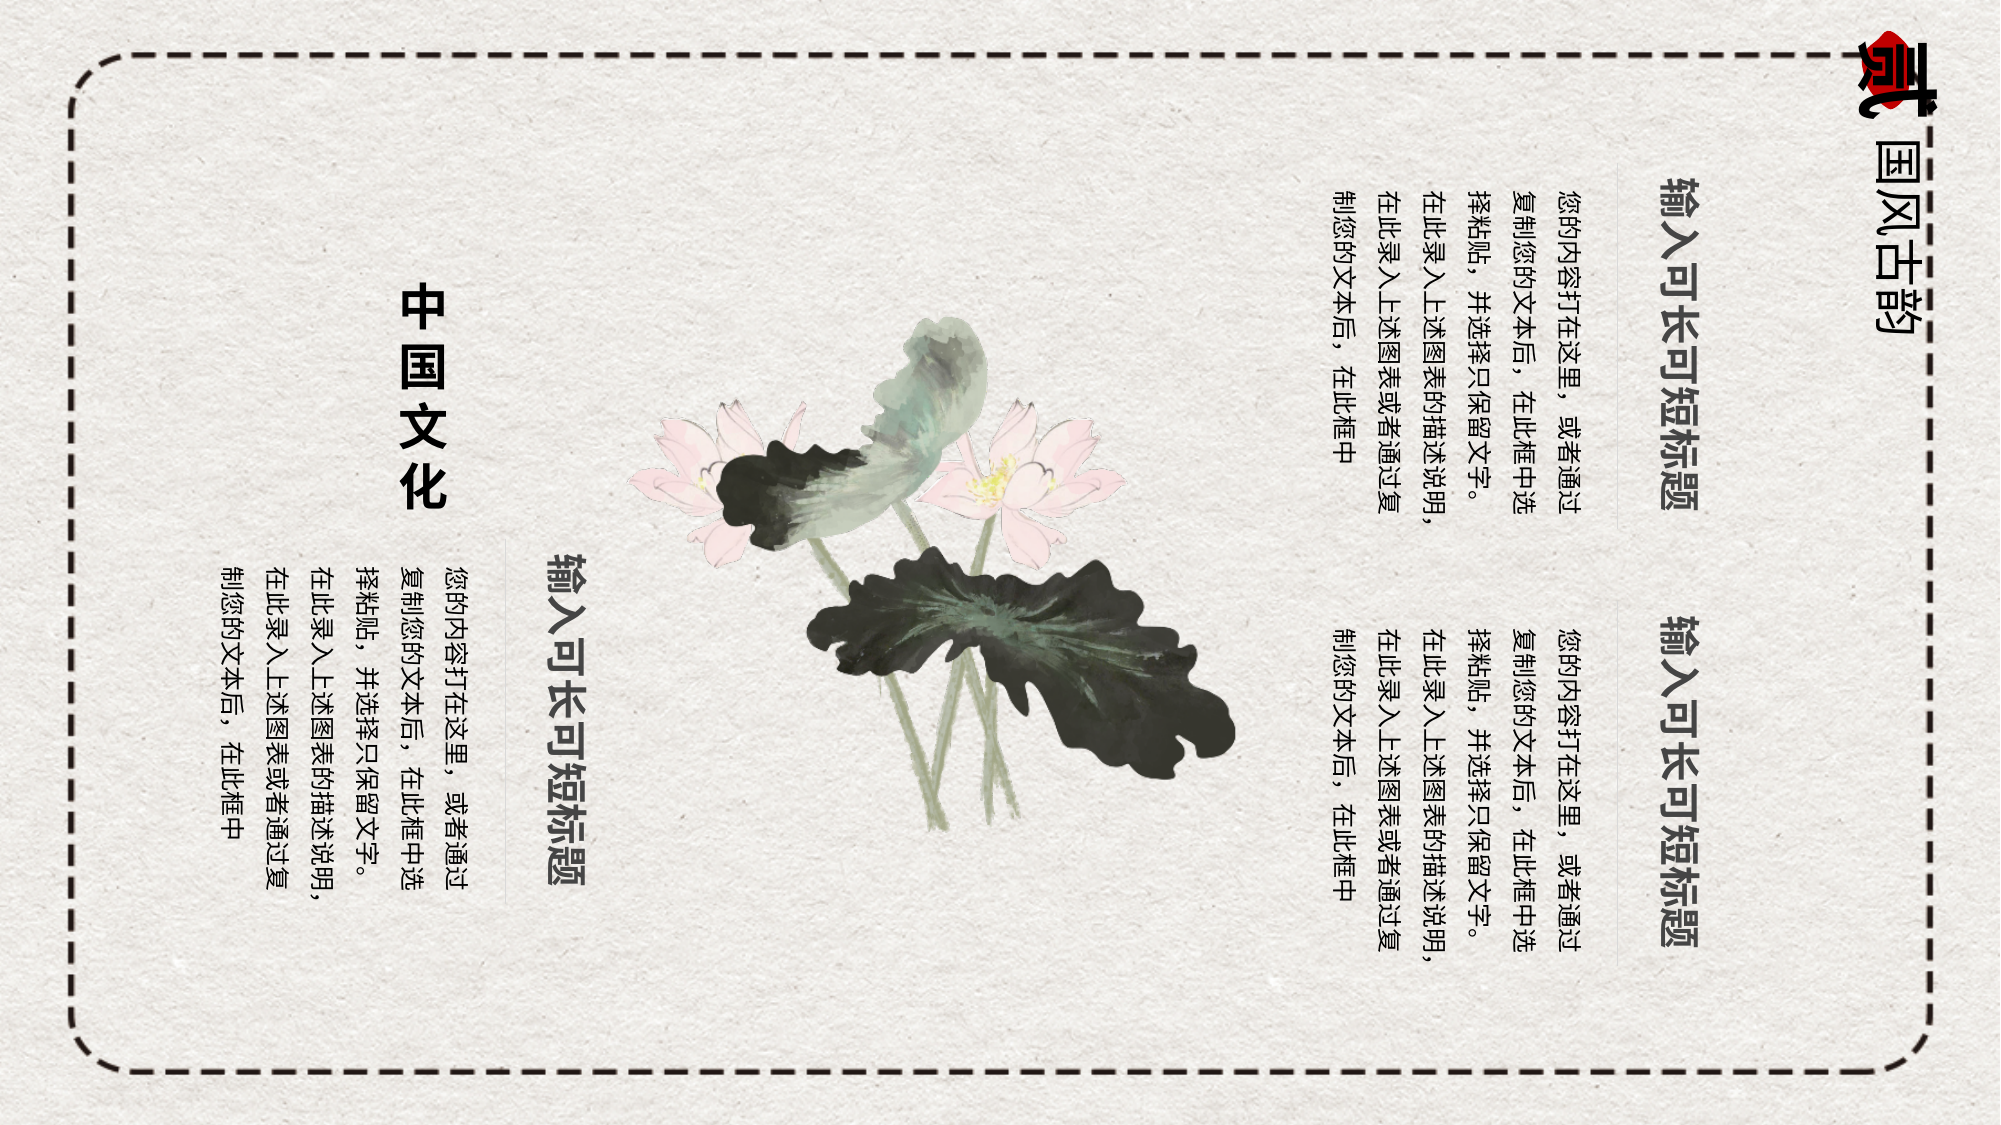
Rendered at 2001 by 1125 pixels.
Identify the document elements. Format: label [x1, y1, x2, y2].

picture [0, 0, 2000, 1125]
text_box [1826, 23, 1958, 151]
